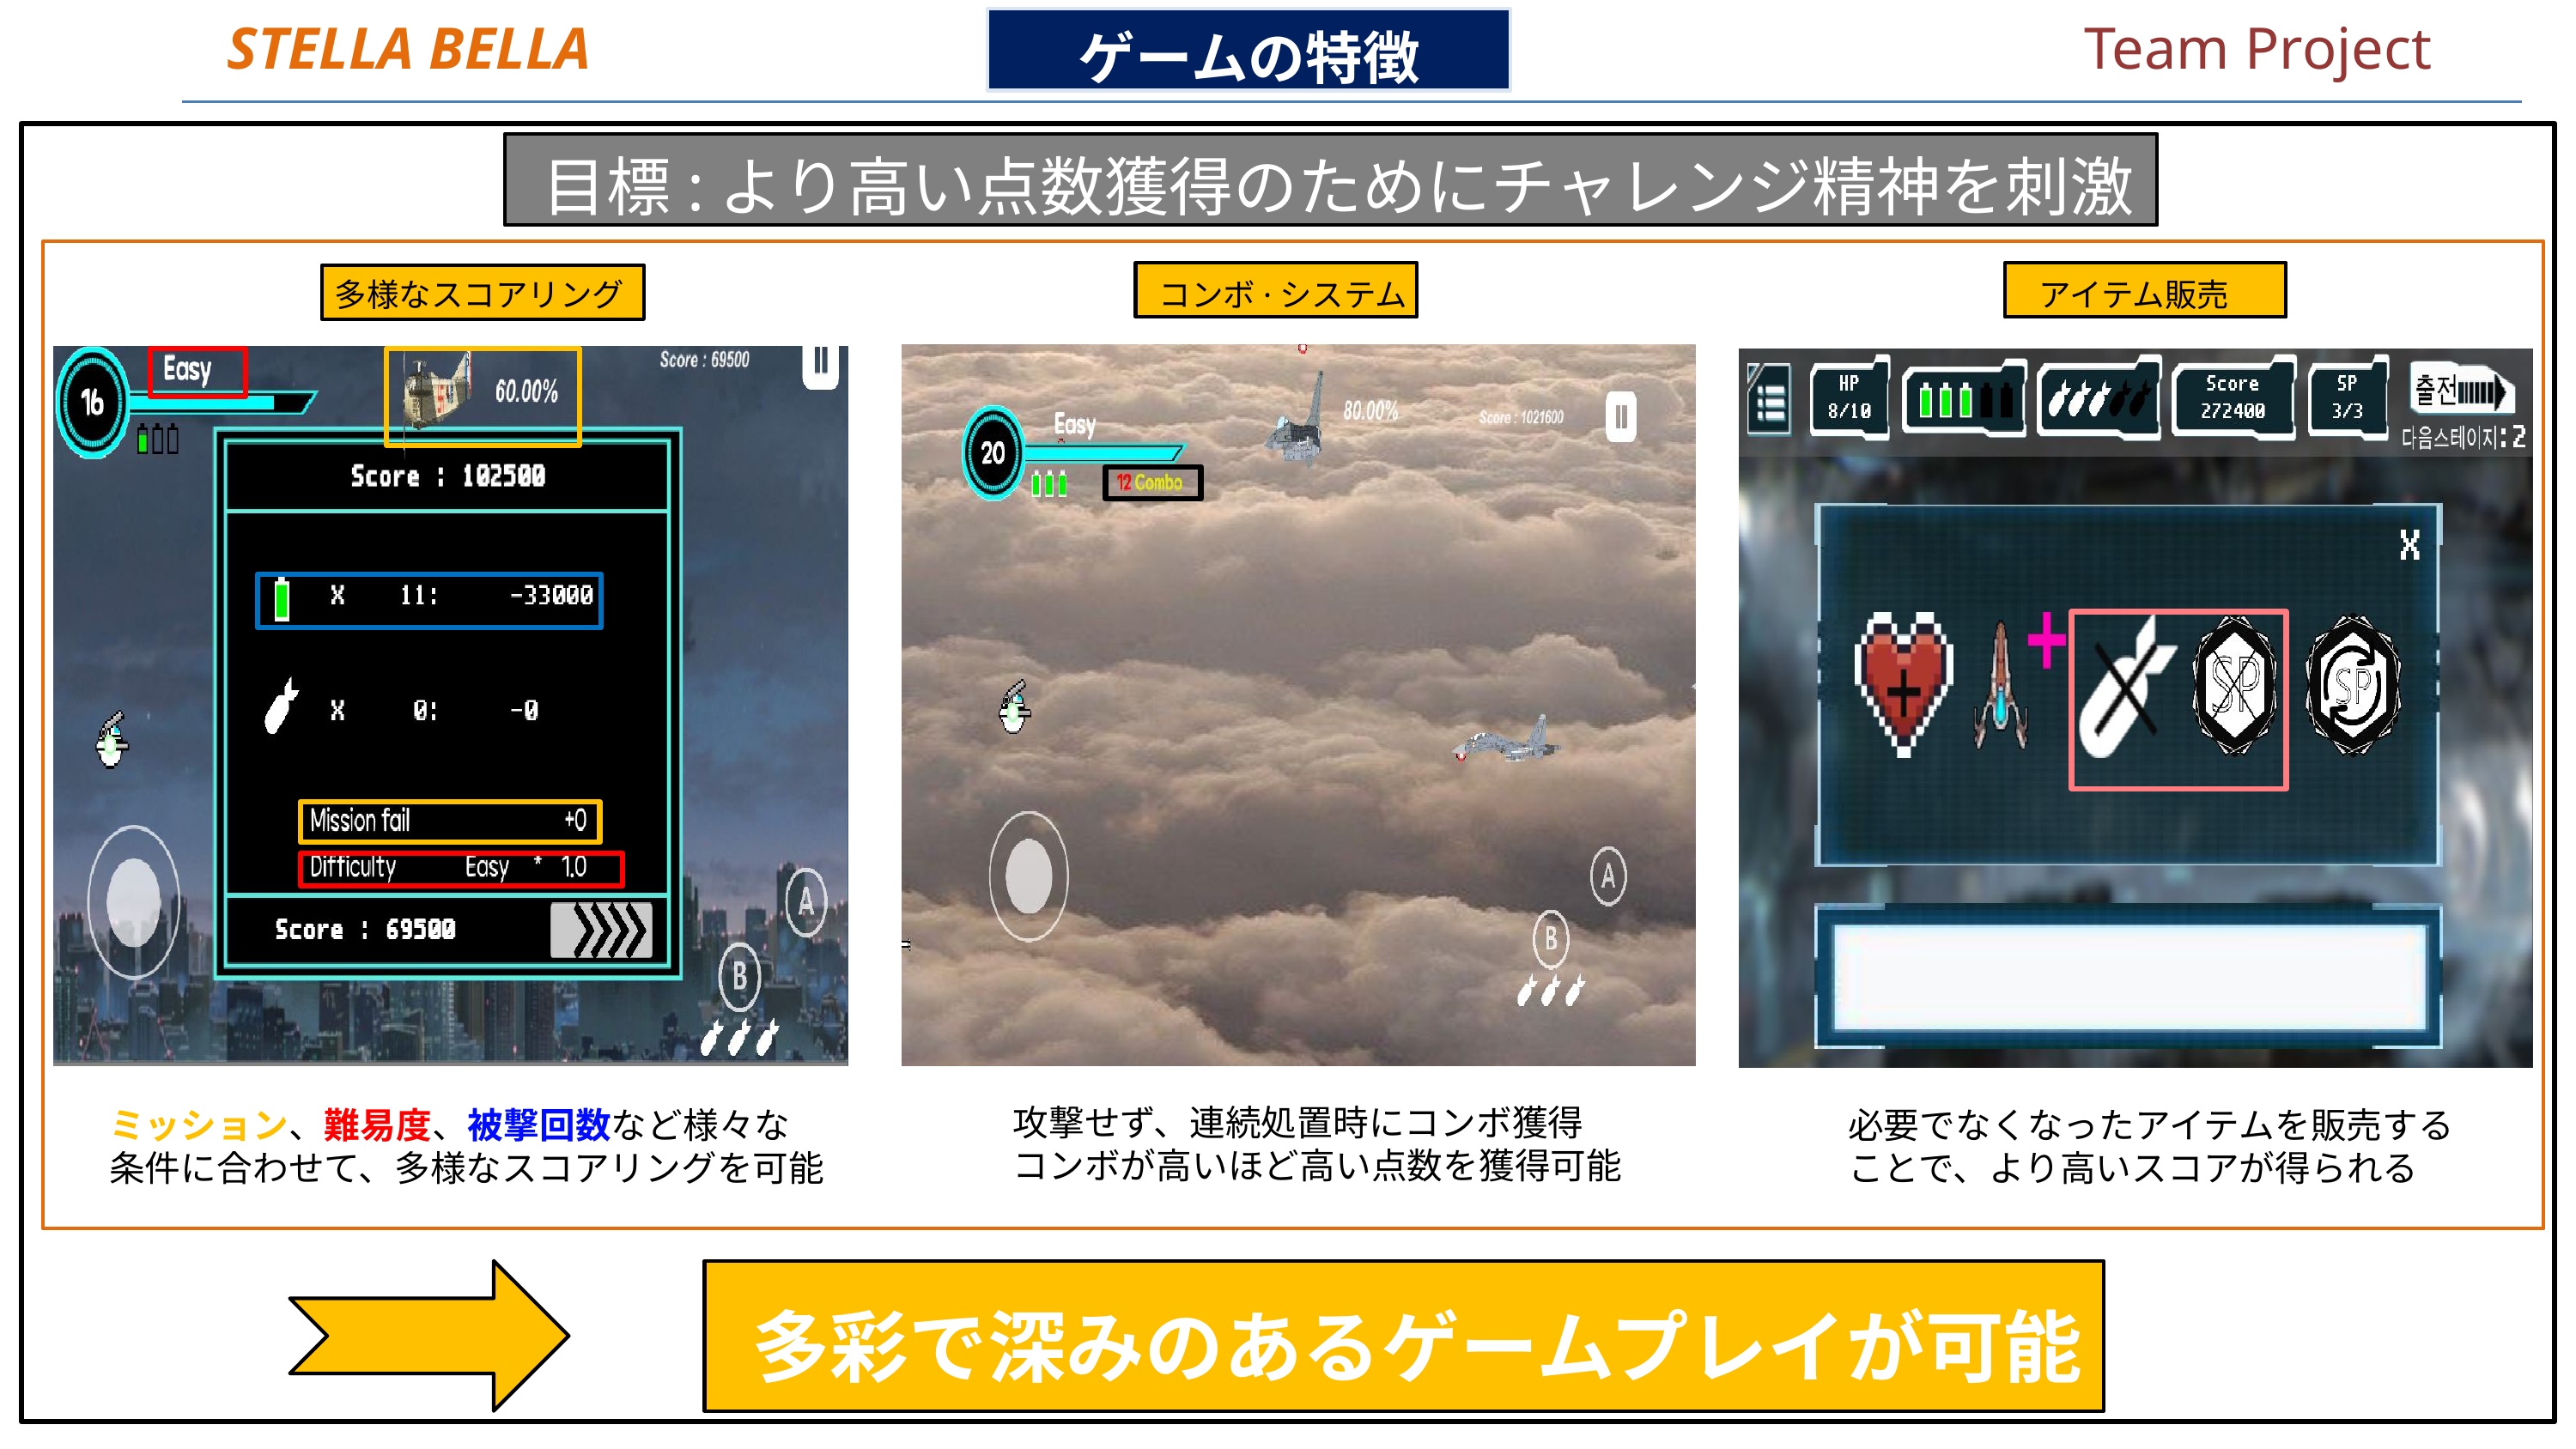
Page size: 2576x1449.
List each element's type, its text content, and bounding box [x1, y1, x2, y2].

picture [1738, 348, 2534, 1068]
text_box ゲームの特徴 [996, 15, 1503, 98]
text_box ミッション、難易度、被撃回数など様々な 条件に合わせて、多様なスコアリングを可能 [96, 1096, 1084, 1196]
text_box コンボ·システム [1146, 268, 1460, 320]
text_box [288, 1258, 571, 1413]
picture [901, 344, 1697, 1066]
text_box [986, 7, 1512, 93]
text_box [320, 264, 646, 321]
text_box [702, 1259, 2105, 1291]
text_box [41, 239, 2545, 1230]
text_box [20, 122, 2556, 1423]
text_box 目標:より高い点数獲得のためにチャレンジ精神を刺激 [530, 139, 2308, 230]
text_box Team Project [2071, 5, 2576, 87]
text_box アイテム販売 [2026, 268, 2287, 320]
text_box 多様なスコアリング [321, 268, 655, 320]
text_box [1133, 261, 1419, 318]
text_box 必要でなくなったアイテムを販売する ことで、より高いスコアが得られる [1835, 1096, 2523, 1196]
text_box 攻撃せず、連続処置時にコンボ獲得 コンボが高いほど高い点数を獲得可能 [999, 1094, 1988, 1193]
text_box [702, 1399, 2105, 1413]
text_box STELLA BELLA [214, 5, 837, 87]
text_box [503, 132, 2159, 227]
text_box [2003, 261, 2287, 318]
picture [53, 346, 848, 1066]
text_box 多彩で深みのあるゲームプレイが可能 [697, 1291, 2576, 1399]
